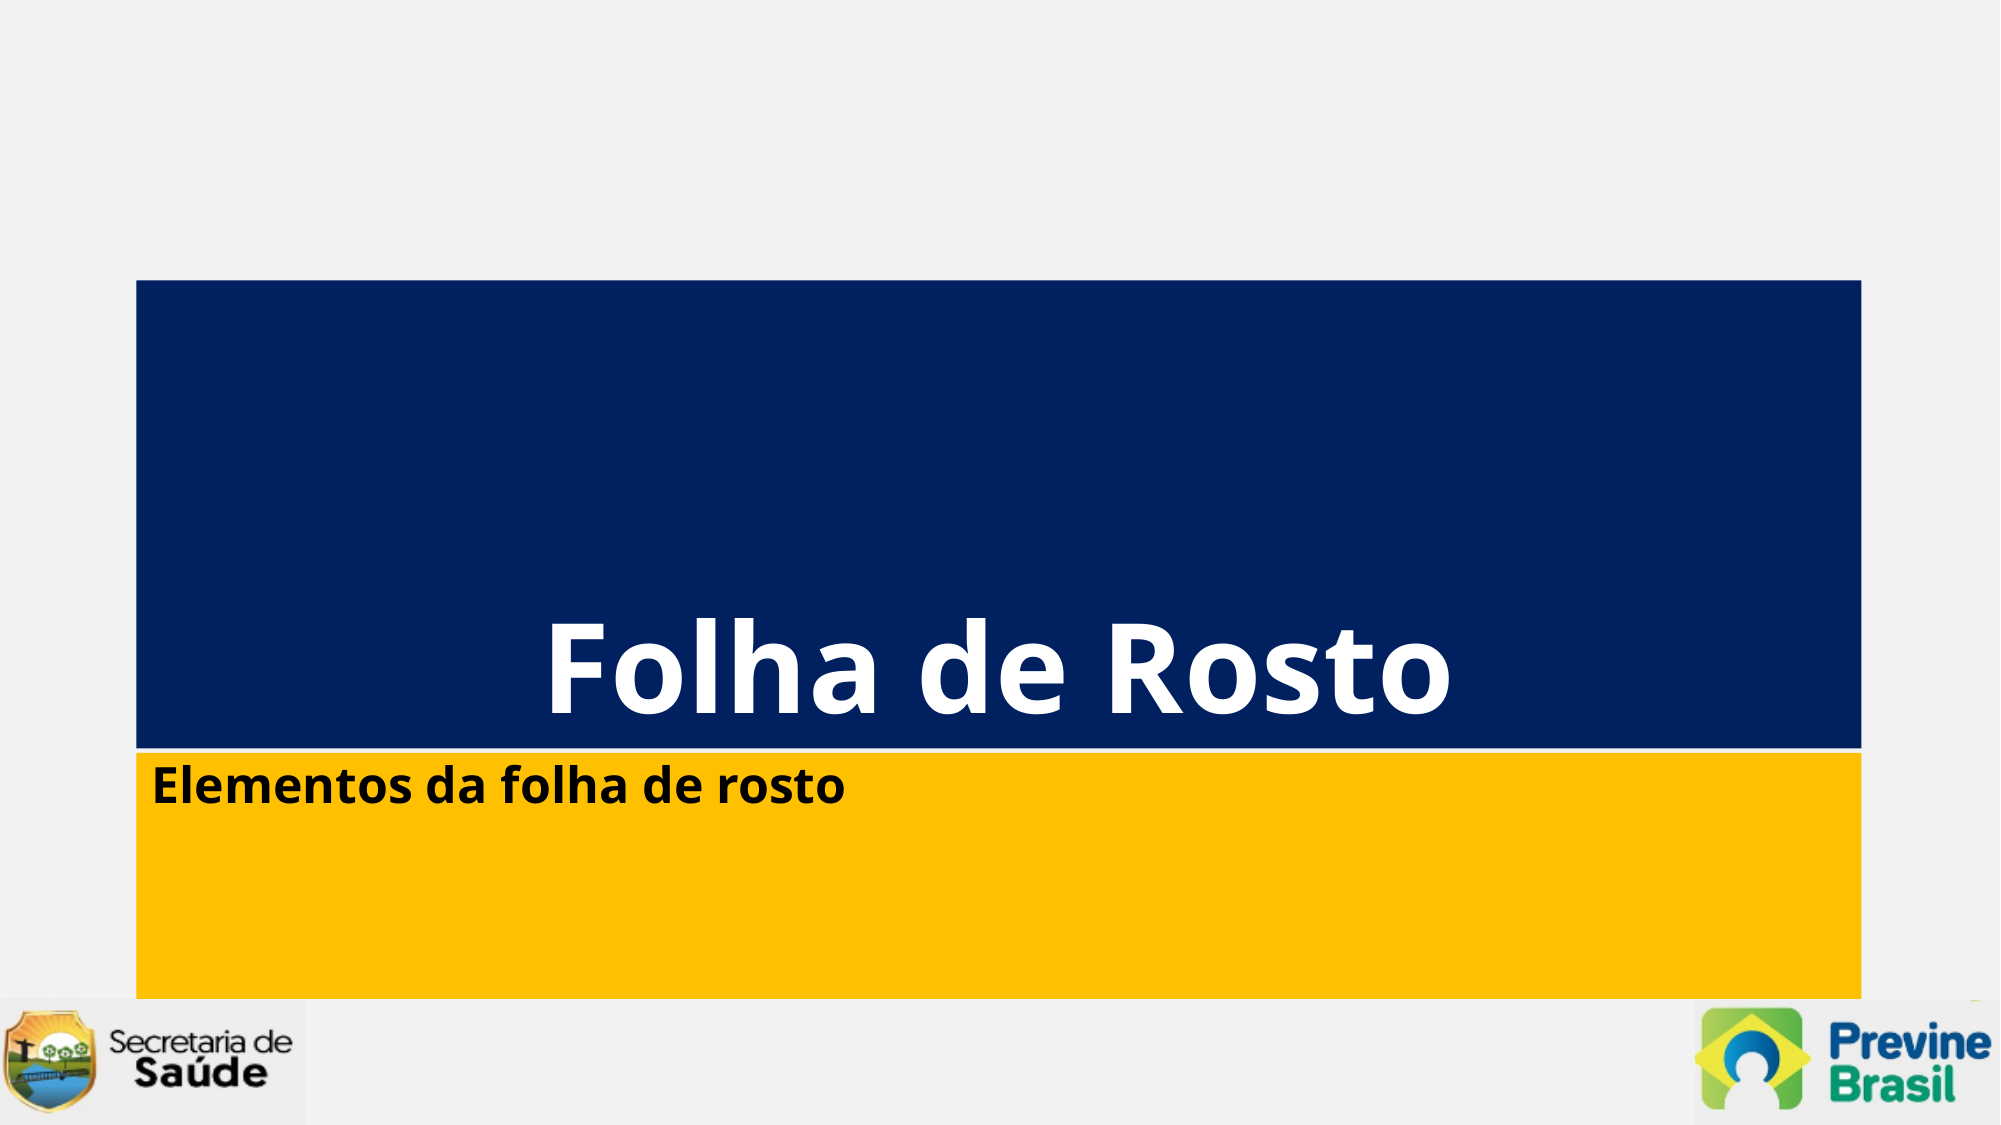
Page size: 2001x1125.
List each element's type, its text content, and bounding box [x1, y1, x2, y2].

picture [0, 998, 305, 1125]
title Folha de Rosto [136, 280, 1862, 749]
picture [1695, 1000, 2000, 1125]
list Elementos da folha de rosto [136, 752, 1862, 999]
